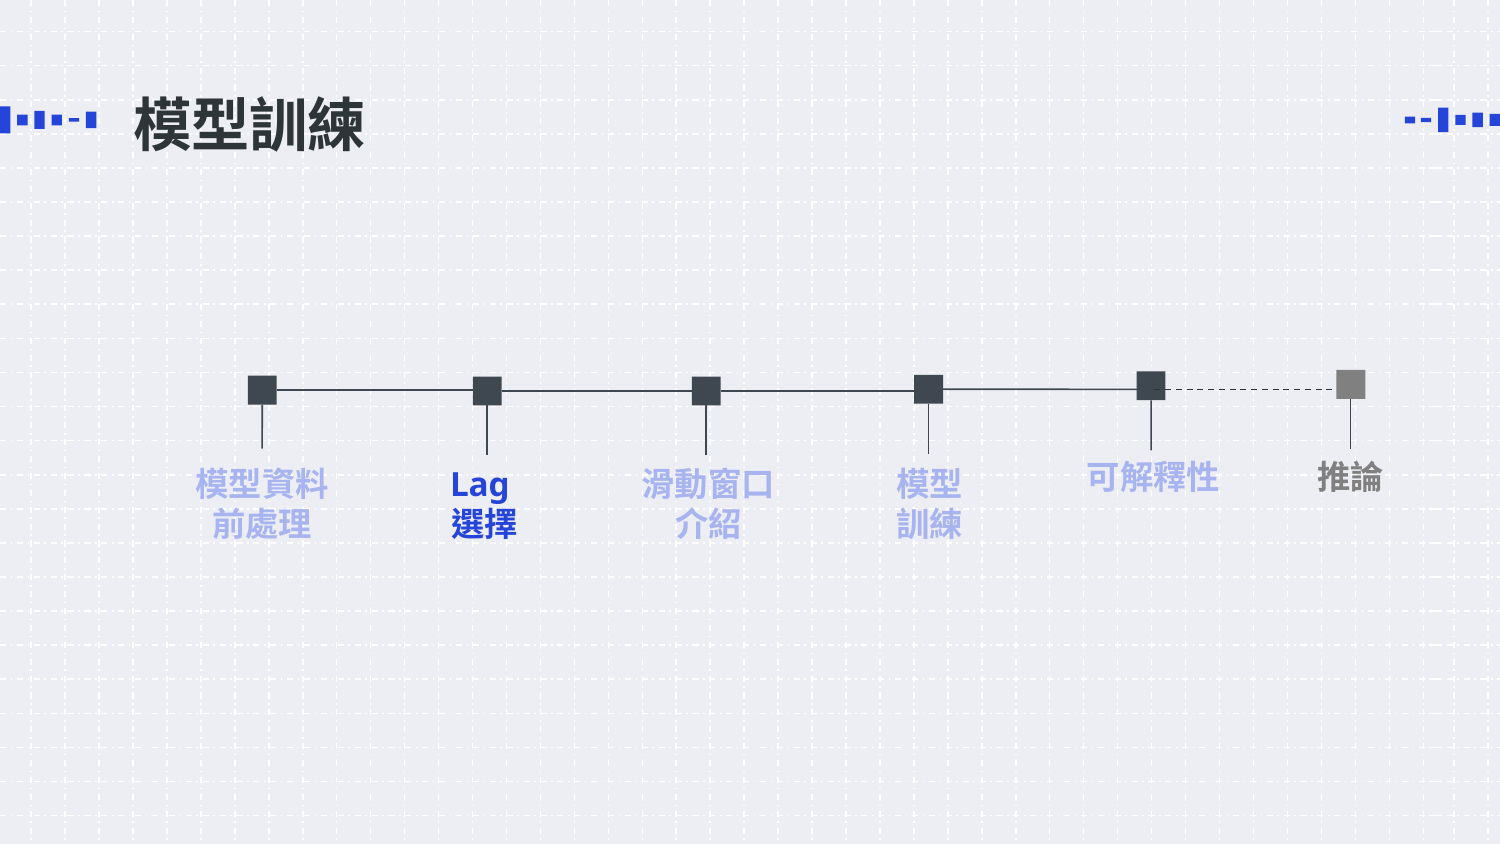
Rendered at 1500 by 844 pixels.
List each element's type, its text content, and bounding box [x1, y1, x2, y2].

text_box [691, 376, 721, 406]
text_box [1336, 369, 1366, 388]
title 模型訓練 [118, 72, 1382, 167]
text_box [472, 376, 502, 406]
text_box 可解釋性 [1069, 448, 1238, 504]
text_box 模型資料 前處理 [113, 448, 335, 596]
text_box 推論 [1266, 448, 1435, 504]
text_box 滑動窗口 介紹 [559, 448, 781, 596]
text_box [247, 375, 277, 405]
text_box [914, 374, 944, 404]
text_box [1356, 394, 1366, 399]
text_box [1136, 371, 1166, 388]
text_box 模型 訓練 [781, 448, 1079, 596]
text_box Lag 選擇 [335, 448, 559, 596]
